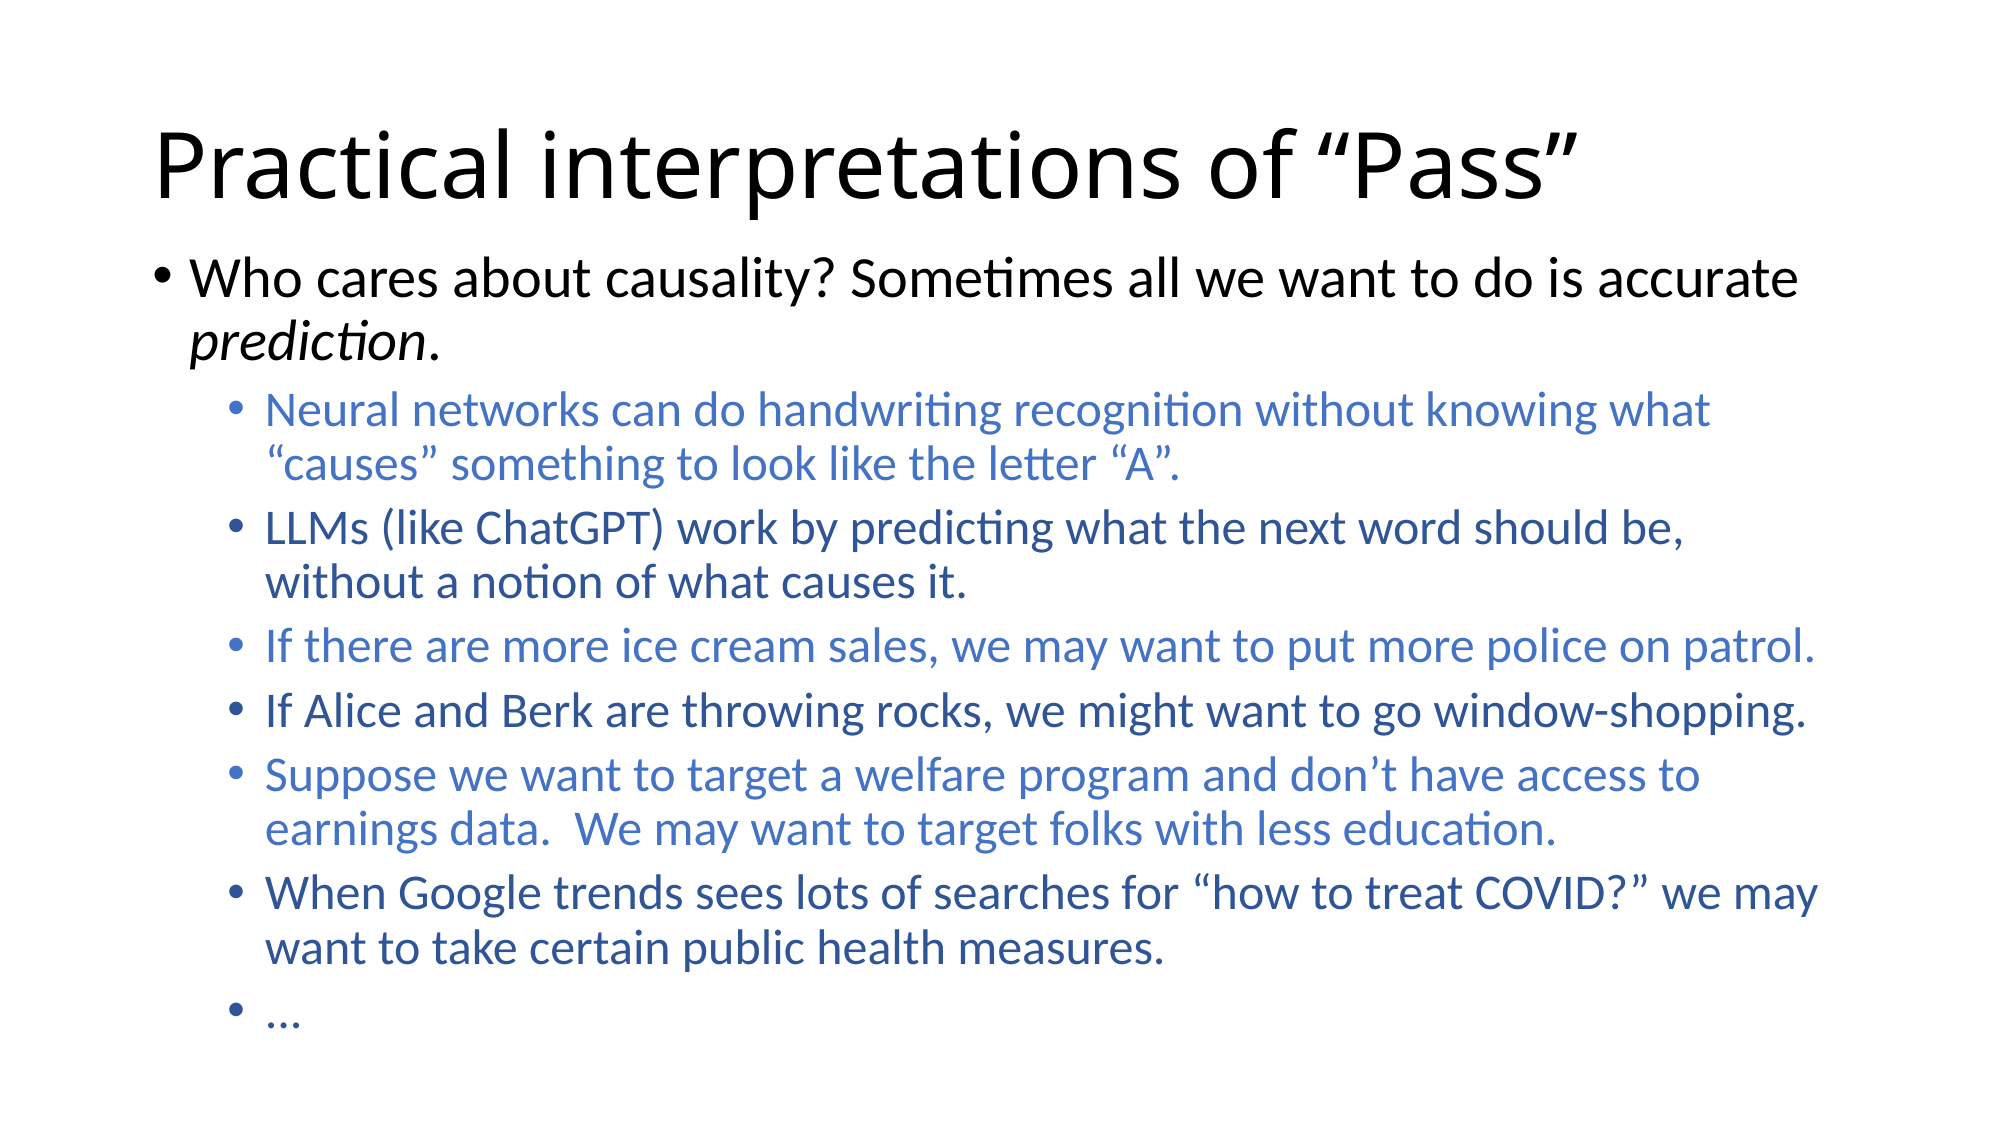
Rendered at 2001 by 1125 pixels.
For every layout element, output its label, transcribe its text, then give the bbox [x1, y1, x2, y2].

list Who cares about causality? Sometimes all we want to do is accurate prediction. Neural networks can do handwriting recognition without knowing what “causes” something to look like the letter “A”. LLMs (like ChatGPT) work by predicting what the next word should be, without a notion of what causes it. If there are more ice cream sales, we may want to put more police on patrol. If Alice and Berk are throwing rocks, we might want to go window-shopping. Suppose we want to target a welfare program and don’t have access to earnings data. We may want to target folks with less education. When Google trends sees lots of searches for “how to treat COVID?” we may want to take certain public health measures. ... [137, 239, 1863, 1125]
title Practical interpretations of “Pass” [137, 59, 1863, 239]
